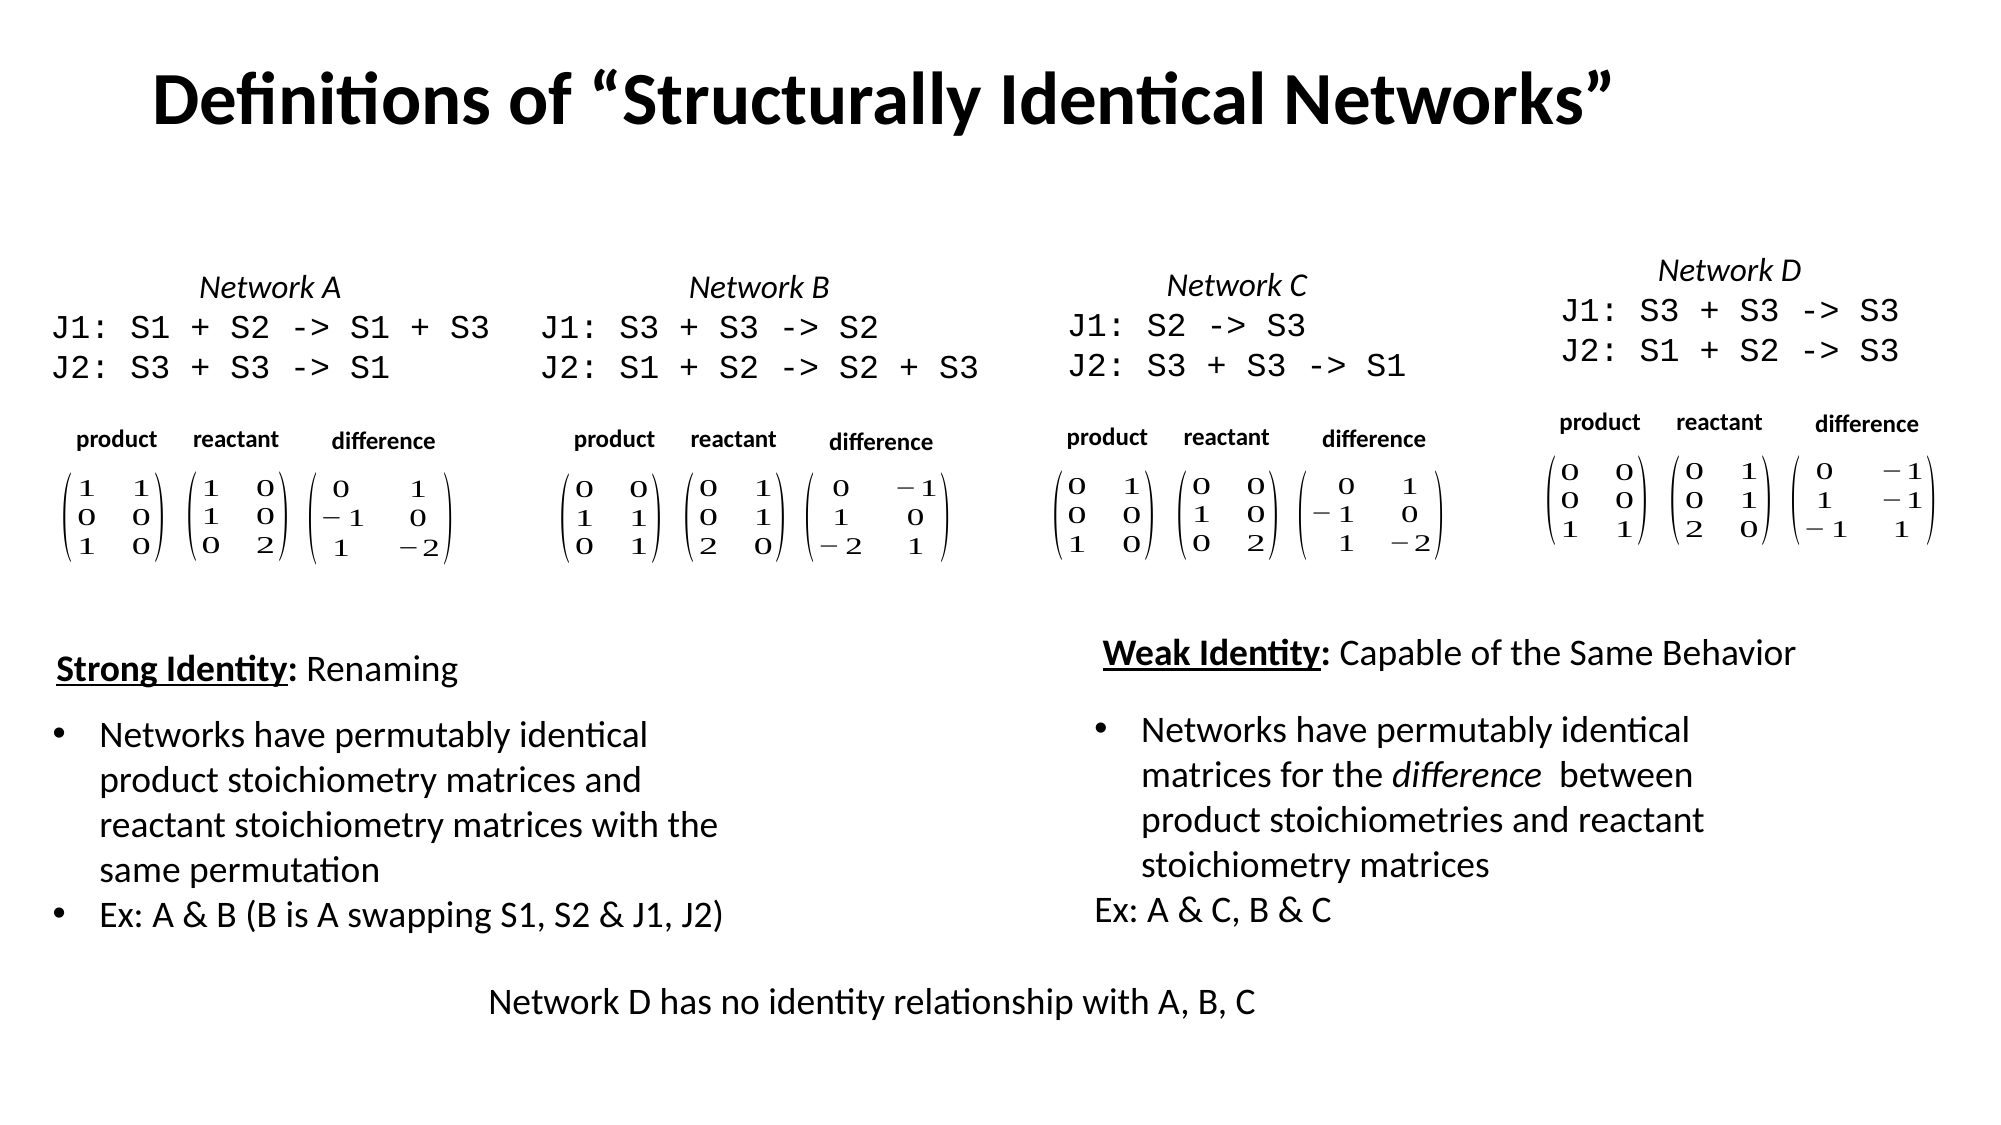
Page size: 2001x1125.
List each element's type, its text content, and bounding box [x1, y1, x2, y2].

text_box Weak Identity: Capable of the Same Behavior [1087, 620, 1812, 681]
text_box Network C J1: S2 -> S3 J2: S3 + S3 -> S1 [1052, 255, 1422, 391]
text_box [1544, 398, 1939, 548]
text_box Networks have permutably identical product stoichiometry matrices and reactant stoichiometry matrices with the same permutation Ex: A & B (B is A swapping S1, S2 & J1, J2) [37, 702, 769, 943]
text_box Network D has no identity relationship with A, B, C [473, 970, 1272, 1030]
text_box Strong Identity: Renaming [41, 636, 474, 696]
text_box Networks have permutably identical matrices for the difference between product stoichiometries and reactant stoichiometry matrices Ex: A & C, B & C [1079, 697, 1766, 938]
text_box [558, 415, 953, 566]
text_box Network A J1: S1 + S2 -> S1 + S3 J2: S3 + S3 -> S1 [35, 257, 506, 393]
text_box Network B J1: S3 + S3 -> S2 J2: S1 + S2 -> S2 + S3 [524, 258, 995, 393]
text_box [60, 414, 455, 567]
title Definitions of “Structurally Identical Networks” [137, 0, 1917, 209]
text_box Network D J1: S3 + S3 -> S3 J2: S1 + S2 -> S3 [1544, 241, 1915, 376]
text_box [1051, 412, 1446, 563]
